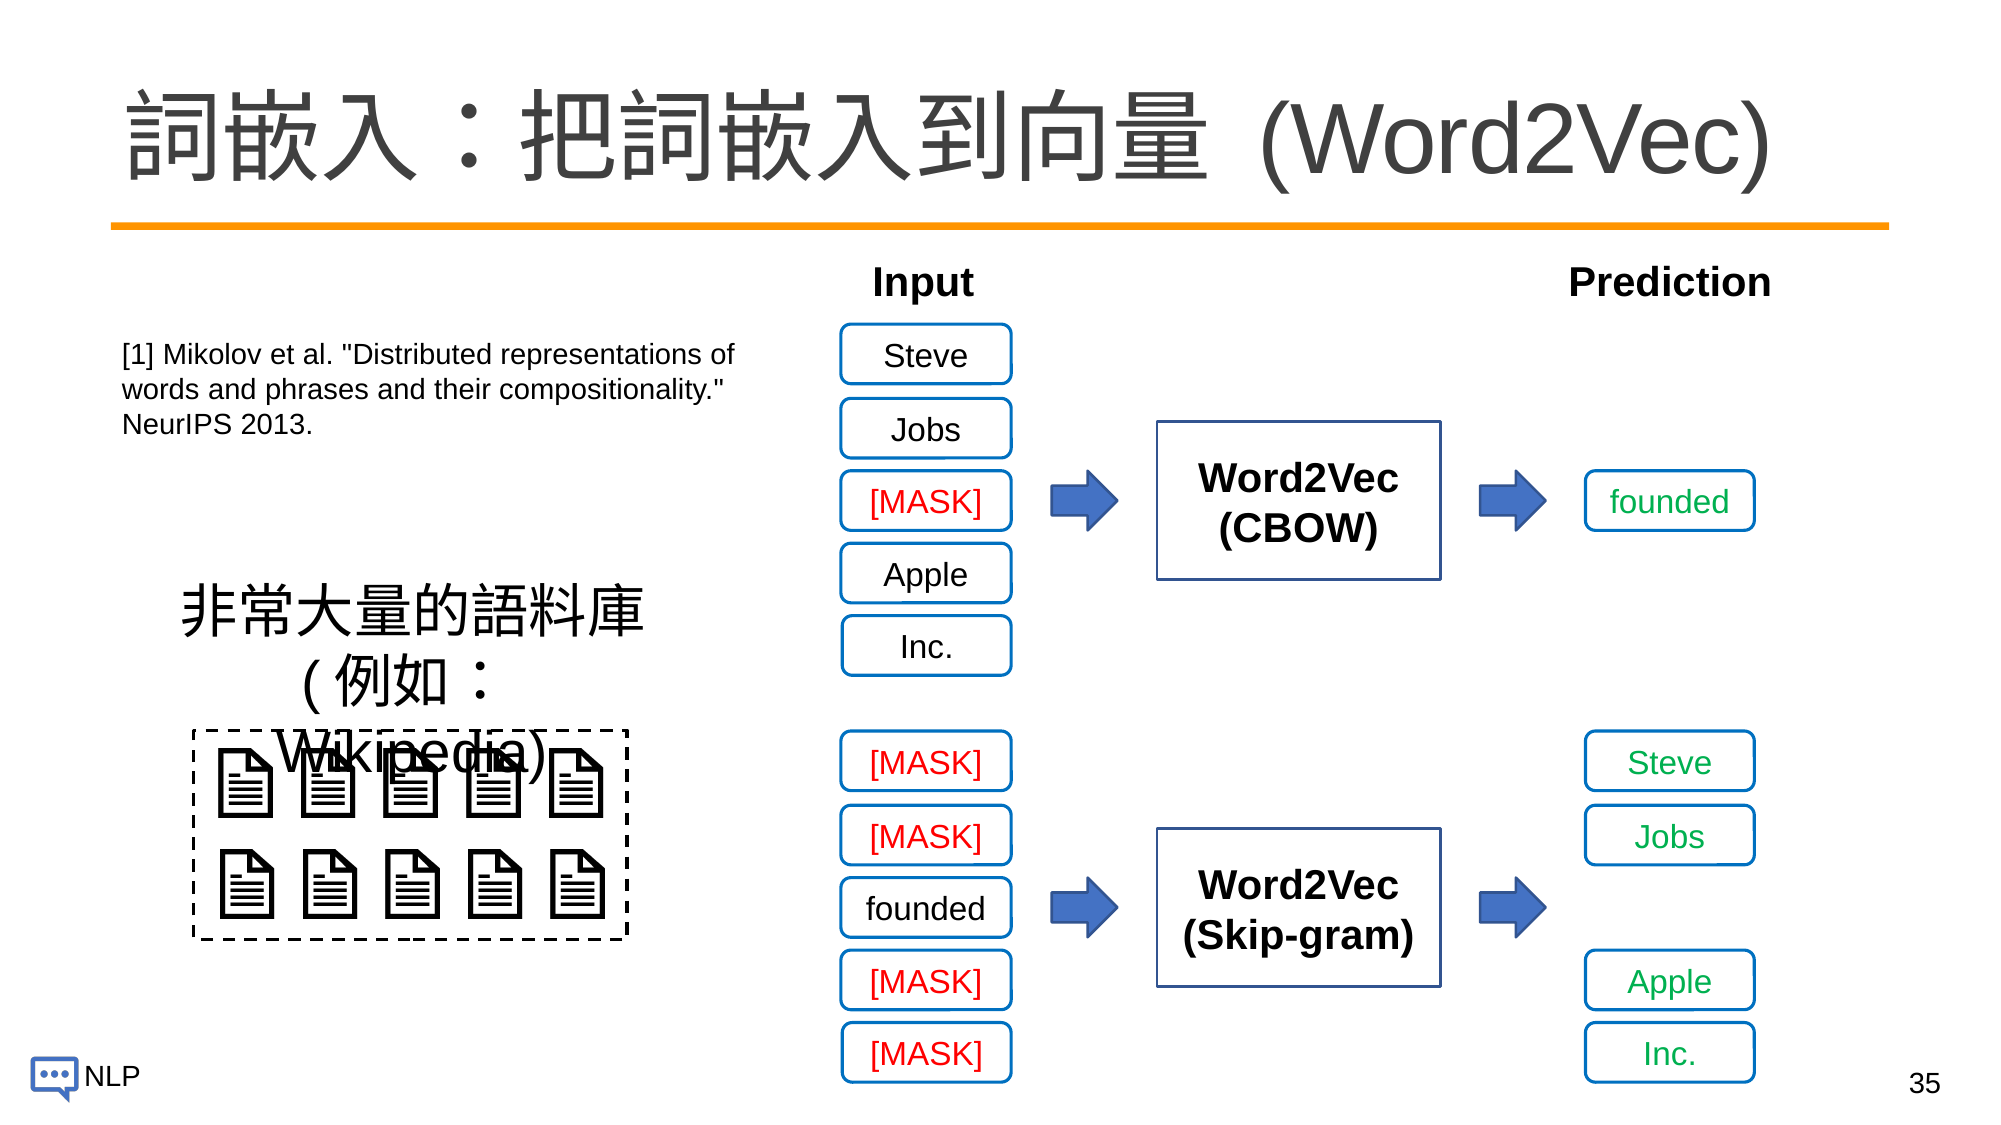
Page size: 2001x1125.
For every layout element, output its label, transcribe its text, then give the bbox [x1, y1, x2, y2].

text_box Word2Vec (CBOW) [1156, 420, 1442, 581]
text_box [MASK] [839, 948, 1013, 1012]
text_box 非常大量的語料庫 (例如：Wikipedia) [154, 567, 670, 792]
text_box [MASK] [840, 1021, 1013, 1084]
text_box [MASK] [839, 803, 1013, 867]
text_box Inc. [1584, 1021, 1756, 1084]
text_box Jobs [1584, 803, 1756, 867]
text_box [1478, 469, 1547, 532]
text_box Apple [839, 541, 1013, 605]
text_box founded [1584, 469, 1756, 532]
text_box founded [839, 876, 1013, 939]
text_box Prediction [1552, 247, 1789, 313]
text_box Inc. [840, 614, 1013, 677]
text_box [1478, 876, 1547, 939]
text_box [1050, 876, 1119, 939]
text_box [MASK] [839, 469, 1013, 532]
text_box Steve [1584, 729, 1756, 792]
text_box Word2Vec (Skip-gram) [1156, 827, 1442, 988]
slide_number 35 [1740, 1052, 1957, 1113]
text_box [1050, 469, 1119, 532]
title 詞嵌入：把詞嵌入到向量 (Word2Vec) [107, 58, 1899, 228]
text_box Input [853, 247, 994, 313]
picture [202, 740, 619, 826]
text_box [MASK] [839, 729, 1013, 792]
picture [204, 841, 621, 927]
picture [23, 1047, 86, 1110]
text_box Apple [1584, 948, 1756, 1012]
text_box Jobs [839, 397, 1013, 460]
text_box [1] Mikolov et al. "Distributed representations of words and phrases and their compositionality." NeurIPS 2013. [107, 327, 787, 448]
text_box [192, 729, 628, 941]
text_box Steve [839, 322, 1013, 386]
